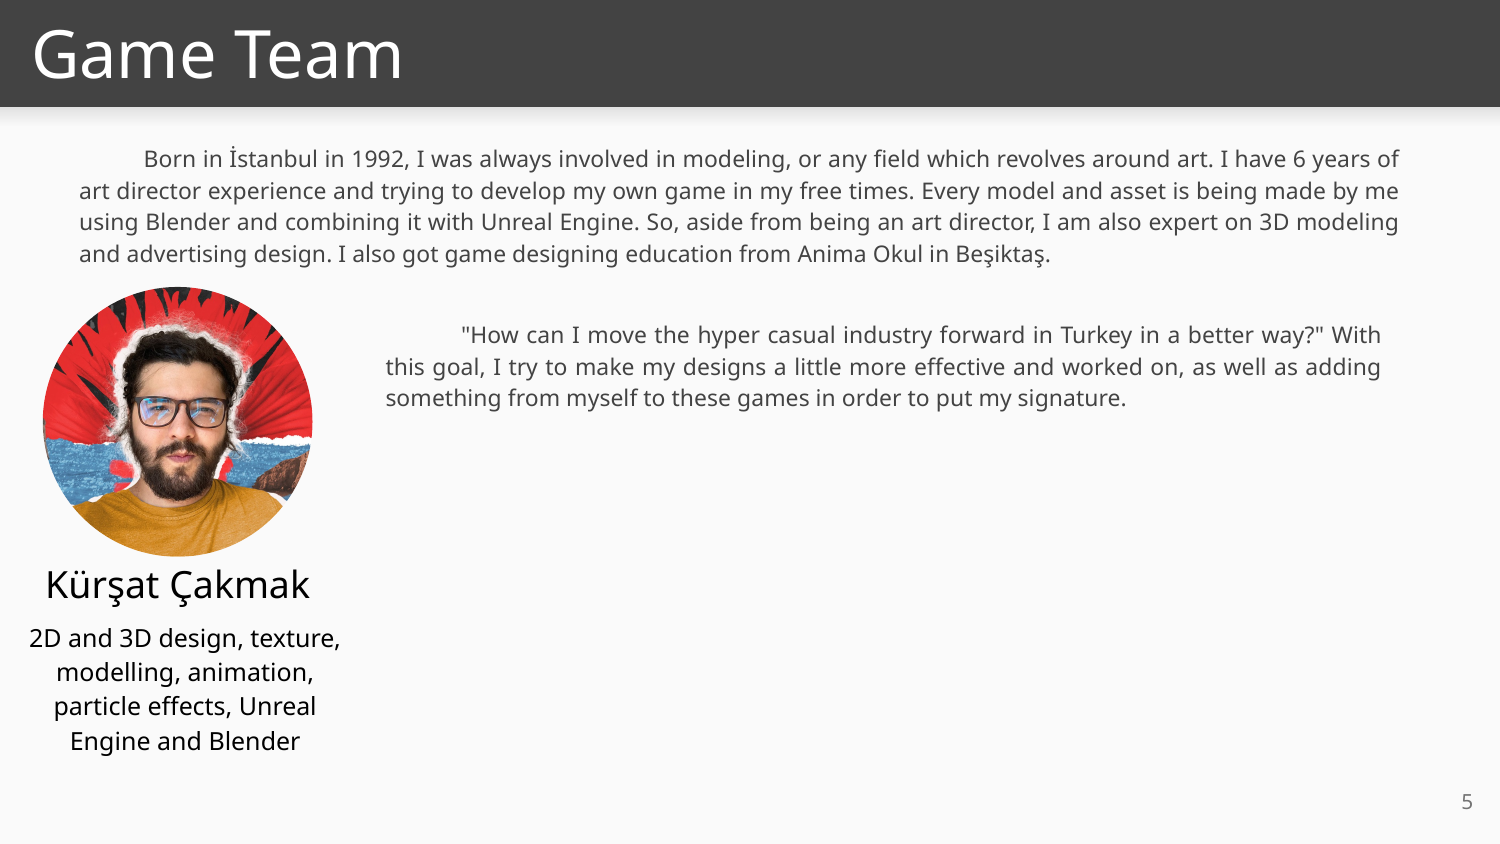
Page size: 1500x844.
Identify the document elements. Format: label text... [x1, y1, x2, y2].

title Game Team [16, 2, 1464, 102]
list Born in İstanbul in 1992, I was always involved in modeling, or any field which revolves around art. I have 6 years of art director experience and trying to develop my own game in my free times. Every model and asset is being made by me using Blender and combining it with Unreal Engine. So, aside from being an art director, I am also expert on 3D modeling and advertising design. I also got game designing education from Anima Okul in Beşiktaş. [64, 125, 1417, 302]
list 2D and 3D design, texture, modelling, animation, particle effects, Unreal Engine and Blender [0, 602, 371, 824]
picture [42, 286, 313, 557]
slide_number 5 [1398, 770, 1489, 835]
title Kürşat Çakmak [11, 556, 344, 602]
text_box "How can I move the hyper casual industry forward in Turkey in a better way?" With this goal, I try to make my designs a little more effective and worked on, as well as adding something from myself to these games in order to put my signature. [370, 301, 1399, 478]
